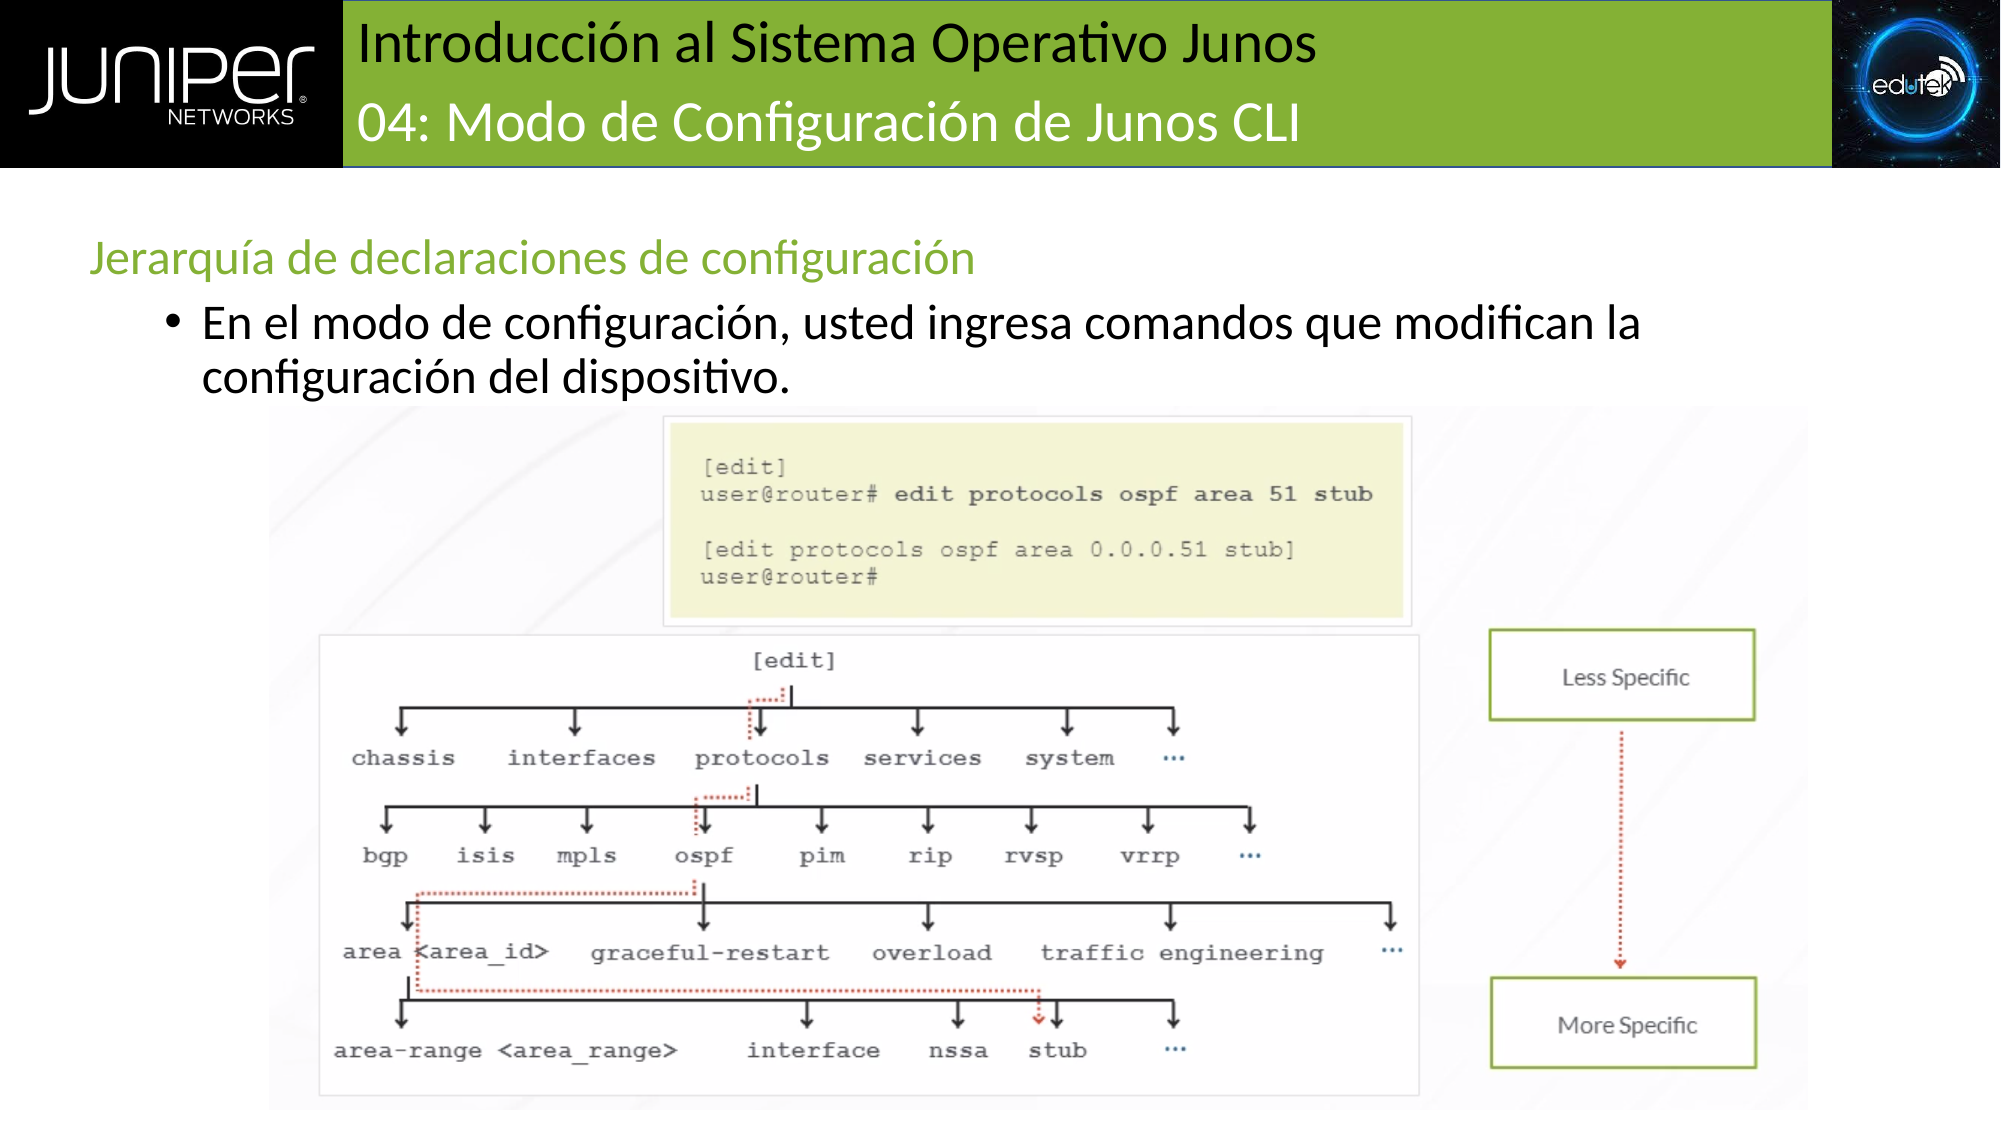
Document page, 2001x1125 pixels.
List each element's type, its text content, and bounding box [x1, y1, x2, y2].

list Jerarquía de declaraciones de configuración En el modo de configuración, usted ingresa comandos que modifican la configuración del dispositivo. [74, 224, 1926, 938]
title Introducción al Sistema Operativo Junos [342, 3, 2000, 84]
picture [1832, 84, 2000, 168]
picture [269, 406, 1808, 1110]
list 04: Modo de Configuración de Junos CLI [342, 83, 1606, 168]
picture [0, 0, 343, 168]
